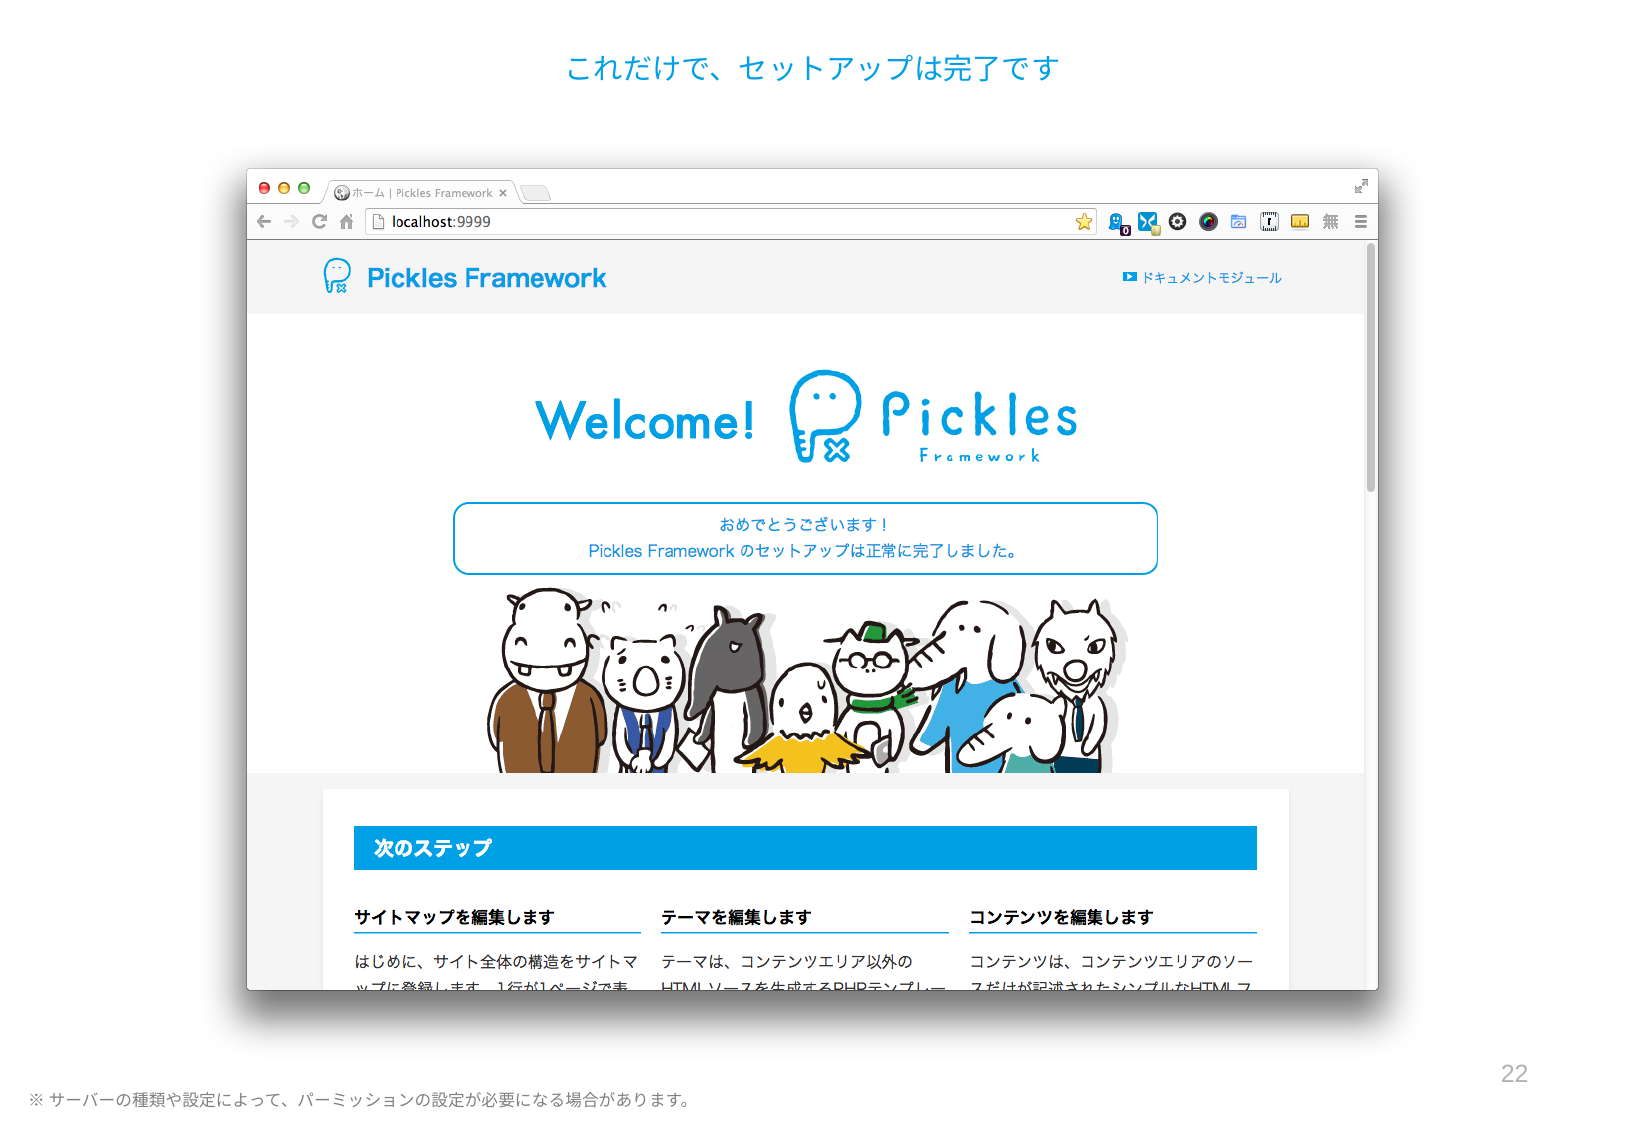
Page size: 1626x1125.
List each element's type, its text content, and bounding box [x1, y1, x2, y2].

title これだけで、セットアップは完了です [19, 38, 1606, 98]
picture [190, 134, 1434, 1068]
slide_number 21 [1164, 1042, 1544, 1103]
text_box ※サーバーの種類や設定によって、パーミッションの設定が必要になる場合があります。 [13, 1081, 713, 1117]
